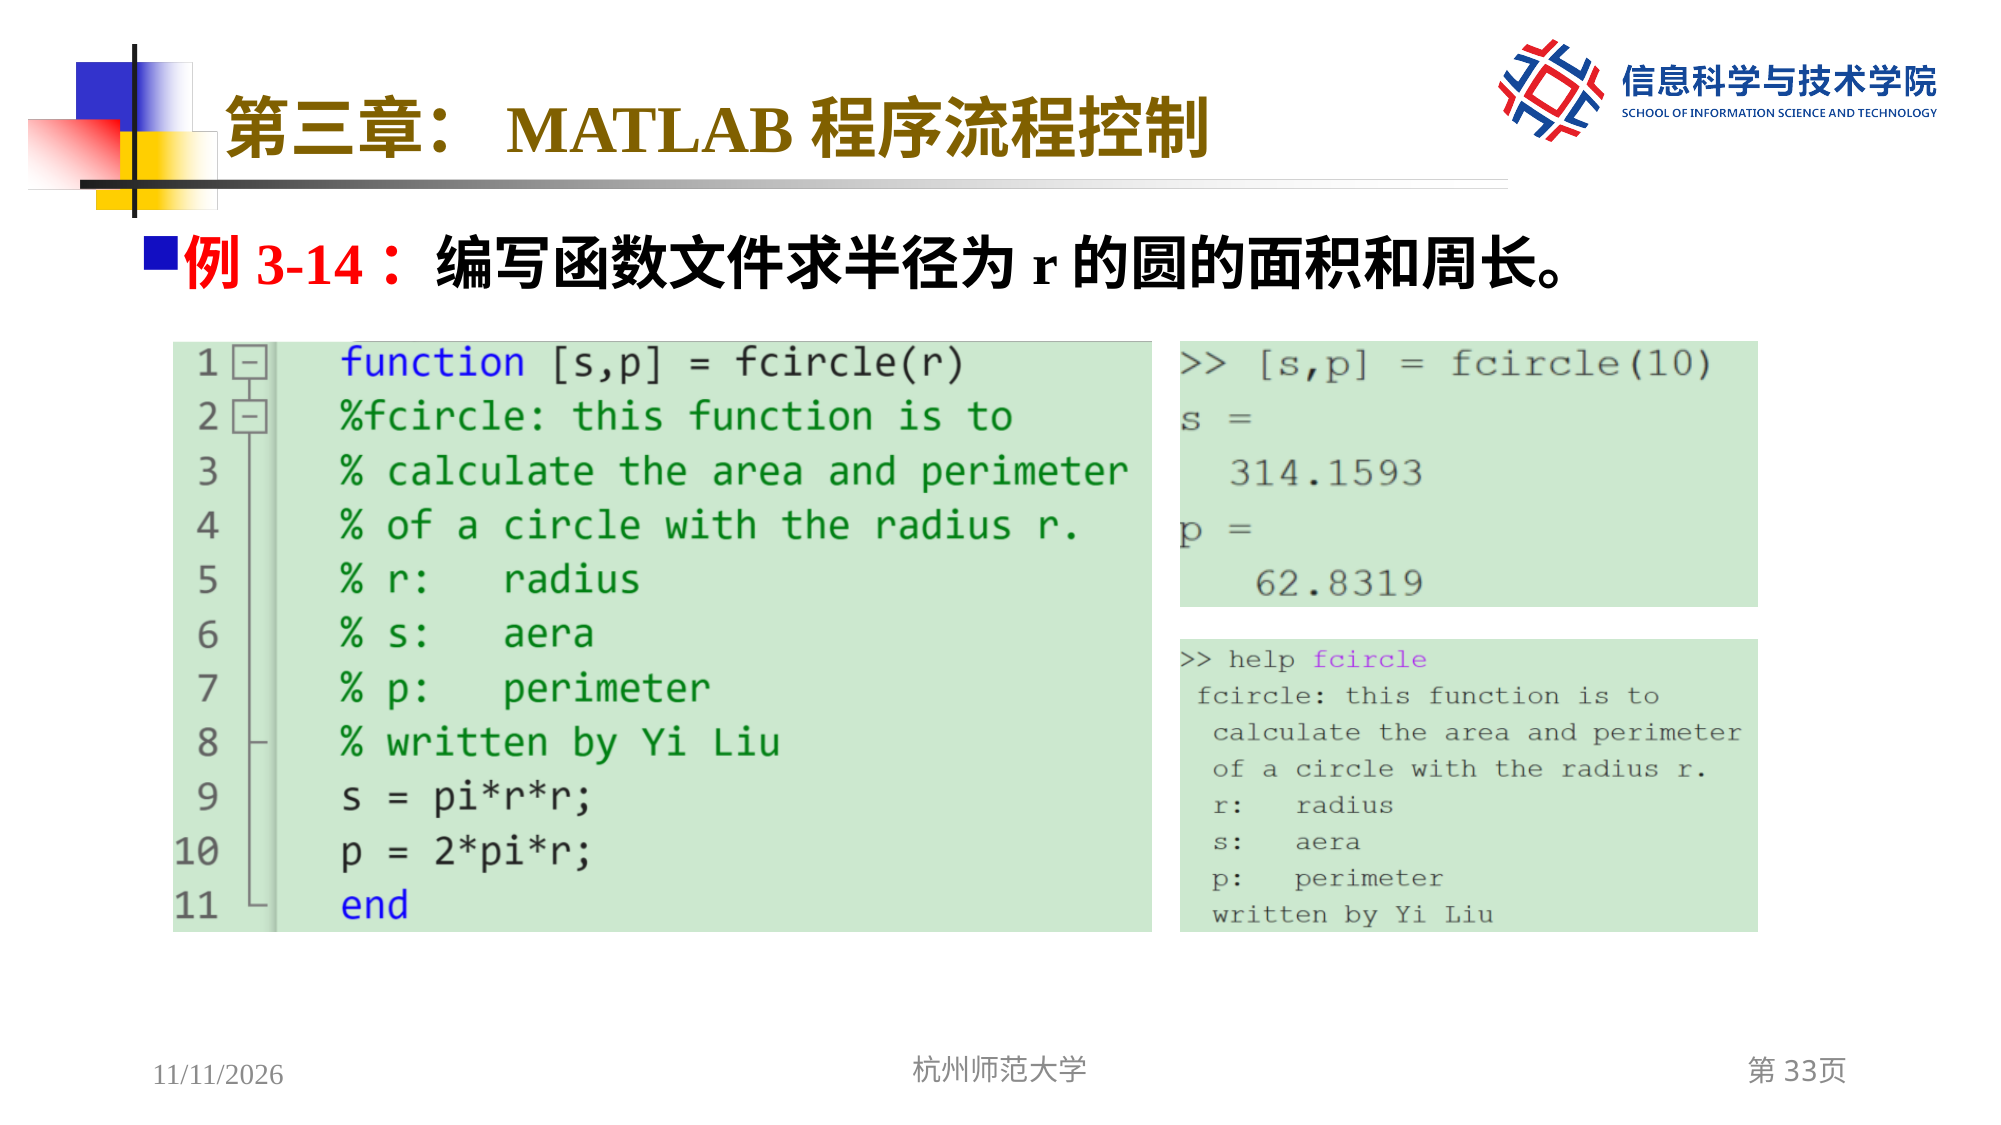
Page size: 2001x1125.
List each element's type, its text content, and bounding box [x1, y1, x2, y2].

picture [1180, 639, 1758, 932]
list 例3-14：编写函数文件求半径为r的圆的面积和周长。 [87, 218, 1908, 1021]
picture [1180, 341, 1758, 607]
slide_number 第33页 [1412, 1042, 1863, 1103]
title 第三章：MATLAB程序流程控制 [208, 87, 1490, 176]
footer 杭州师范大学 [662, 1042, 1338, 1103]
picture [173, 341, 1152, 932]
picture [28, 39, 1937, 218]
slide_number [137, 1042, 588, 1103]
